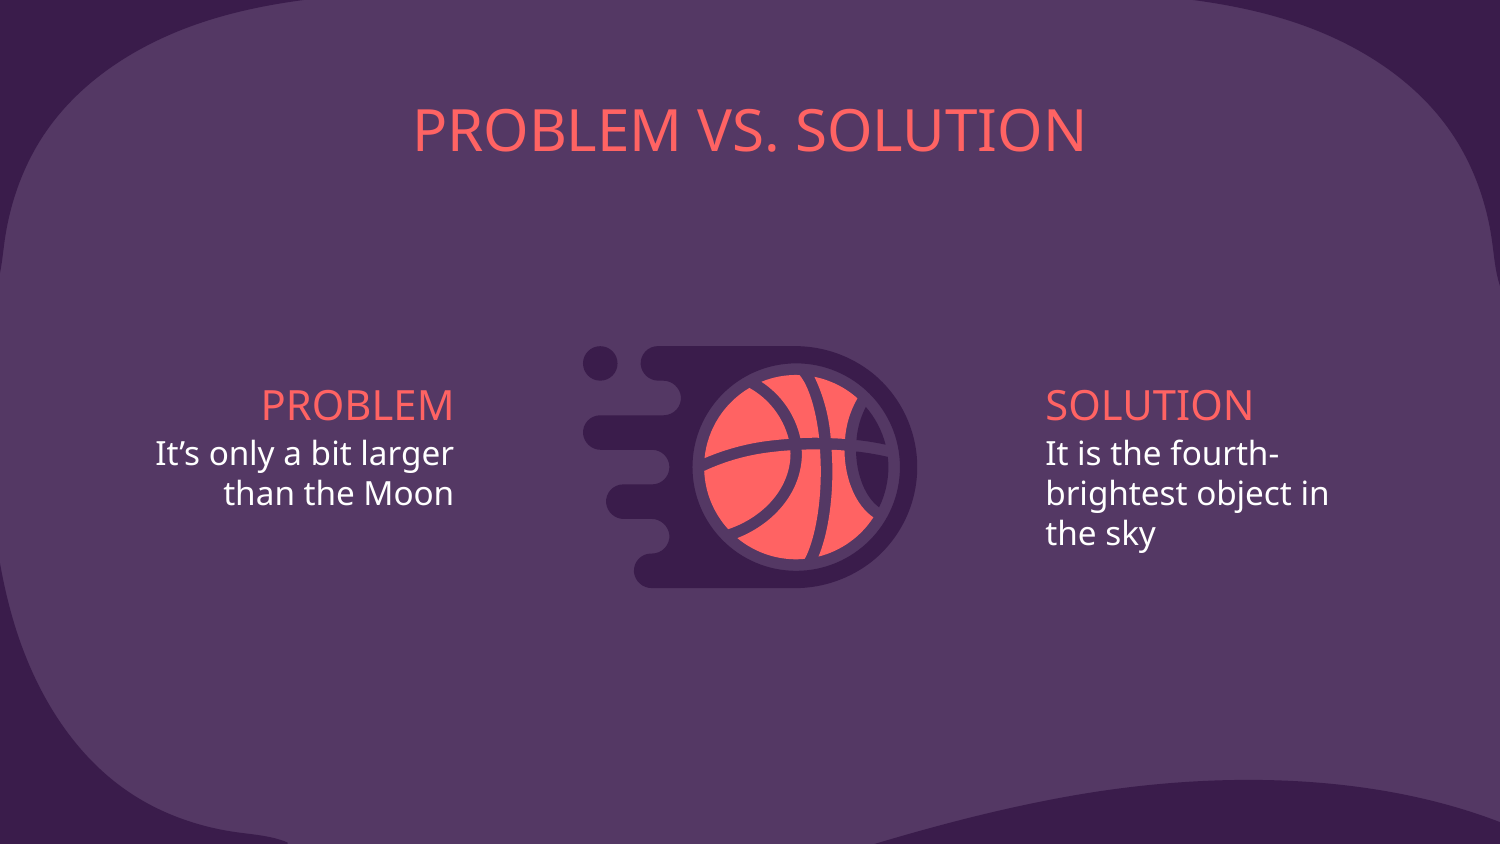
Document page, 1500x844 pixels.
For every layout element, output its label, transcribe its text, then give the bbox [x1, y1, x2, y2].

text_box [582, 345, 918, 589]
subtitle PROBLEM [116, 380, 470, 417]
subtitle It’s only a bit larger than the Moon [116, 417, 470, 533]
subtitle SOLUTION [1030, 380, 1383, 417]
title PROBLEM VS. SOLUTION [116, 88, 1383, 167]
subtitle It is the fourth-brightest object in the sky [1030, 417, 1383, 533]
